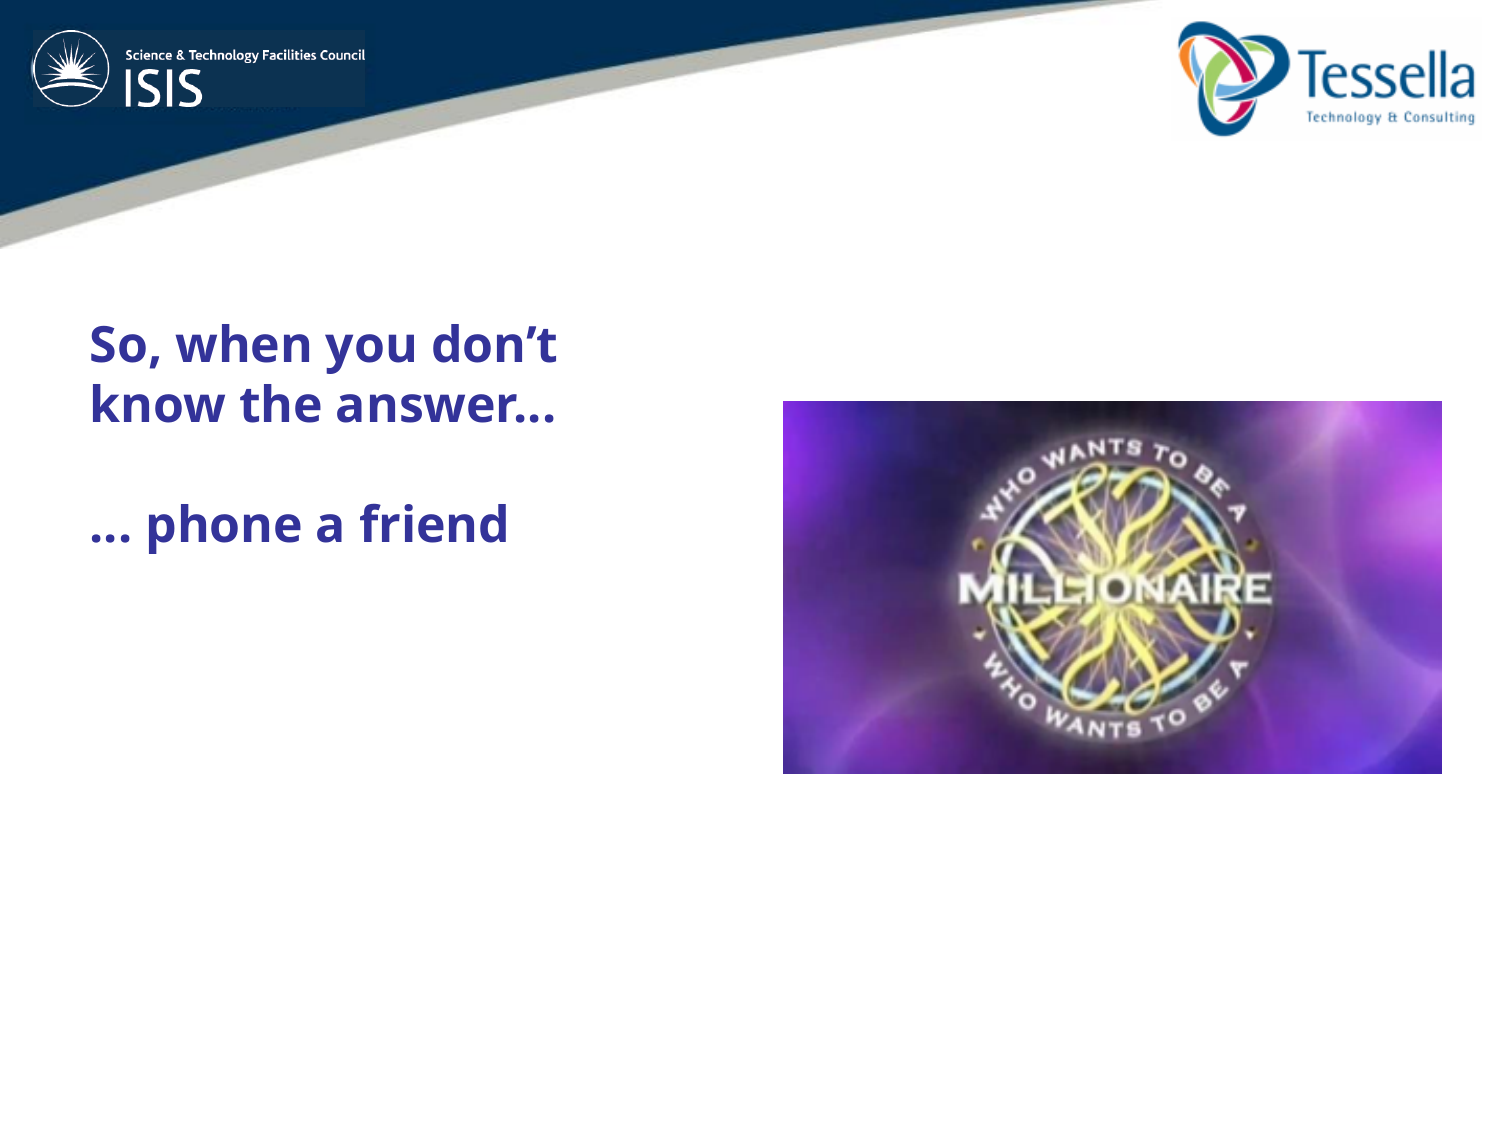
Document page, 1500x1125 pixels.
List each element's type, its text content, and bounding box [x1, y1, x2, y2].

picture [0, 0, 1482, 249]
picture [782, 401, 1442, 774]
text_box So, when you don’t know the answer... ... phone a friend [74, 304, 587, 560]
